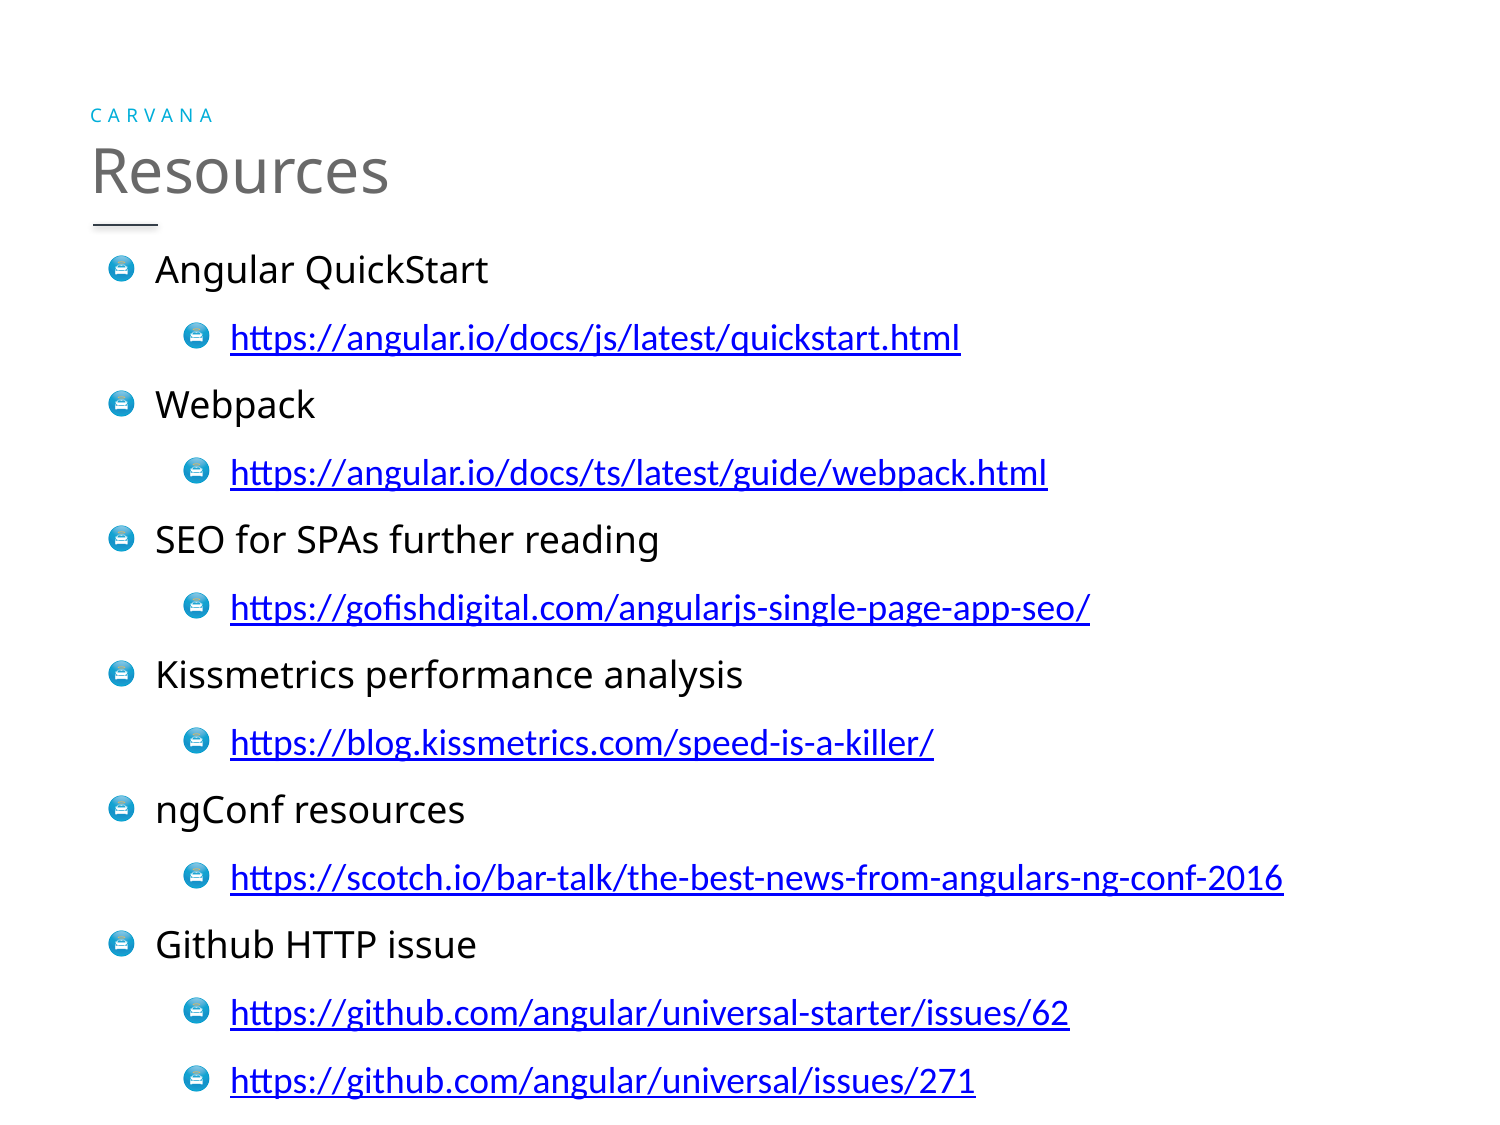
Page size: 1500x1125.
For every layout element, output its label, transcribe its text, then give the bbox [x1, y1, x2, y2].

picture [108, 390, 135, 417]
picture [127, 408, 135, 417]
picture [127, 543, 135, 552]
picture [183, 862, 210, 889]
picture [202, 475, 210, 484]
picture [183, 727, 210, 754]
picture [127, 273, 135, 282]
picture [202, 610, 210, 619]
picture [108, 525, 135, 552]
picture [108, 255, 135, 282]
picture [202, 745, 210, 754]
text_box Angular QuickStart https://angular.io/docs/js/latest/quickstart.html Webpack https://angular.io/docs/ts/latest/guide/webpack.html SEO for SPAs further reading https://gofishdigital.com/angularjs-single-page-app-seo/ Kissmetrics performance analysis https://blog.kissmetrics.com/speed-is-a-killer/ ngConf resources https://scotch.io/bar-talk/the-best-news-from-angulars-ng-conf-2016 Github HTTP issue https://github.com/angular/universal-starter/issues/62 https://github.com/angular/universal/issues/271 [93, 215, 1414, 1109]
picture [108, 930, 135, 957]
picture [202, 880, 210, 889]
picture [183, 997, 210, 1024]
picture [127, 678, 135, 687]
picture [183, 457, 210, 484]
picture [108, 660, 135, 687]
title Resources [75, 75, 1325, 263]
picture [127, 948, 135, 957]
picture [202, 340, 210, 349]
picture [127, 813, 135, 822]
picture [183, 1065, 210, 1092]
picture [183, 322, 210, 349]
picture [183, 592, 210, 619]
picture [202, 1015, 210, 1024]
picture [202, 1083, 210, 1092]
picture [108, 795, 135, 822]
list CARVANA [75, 95, 900, 167]
